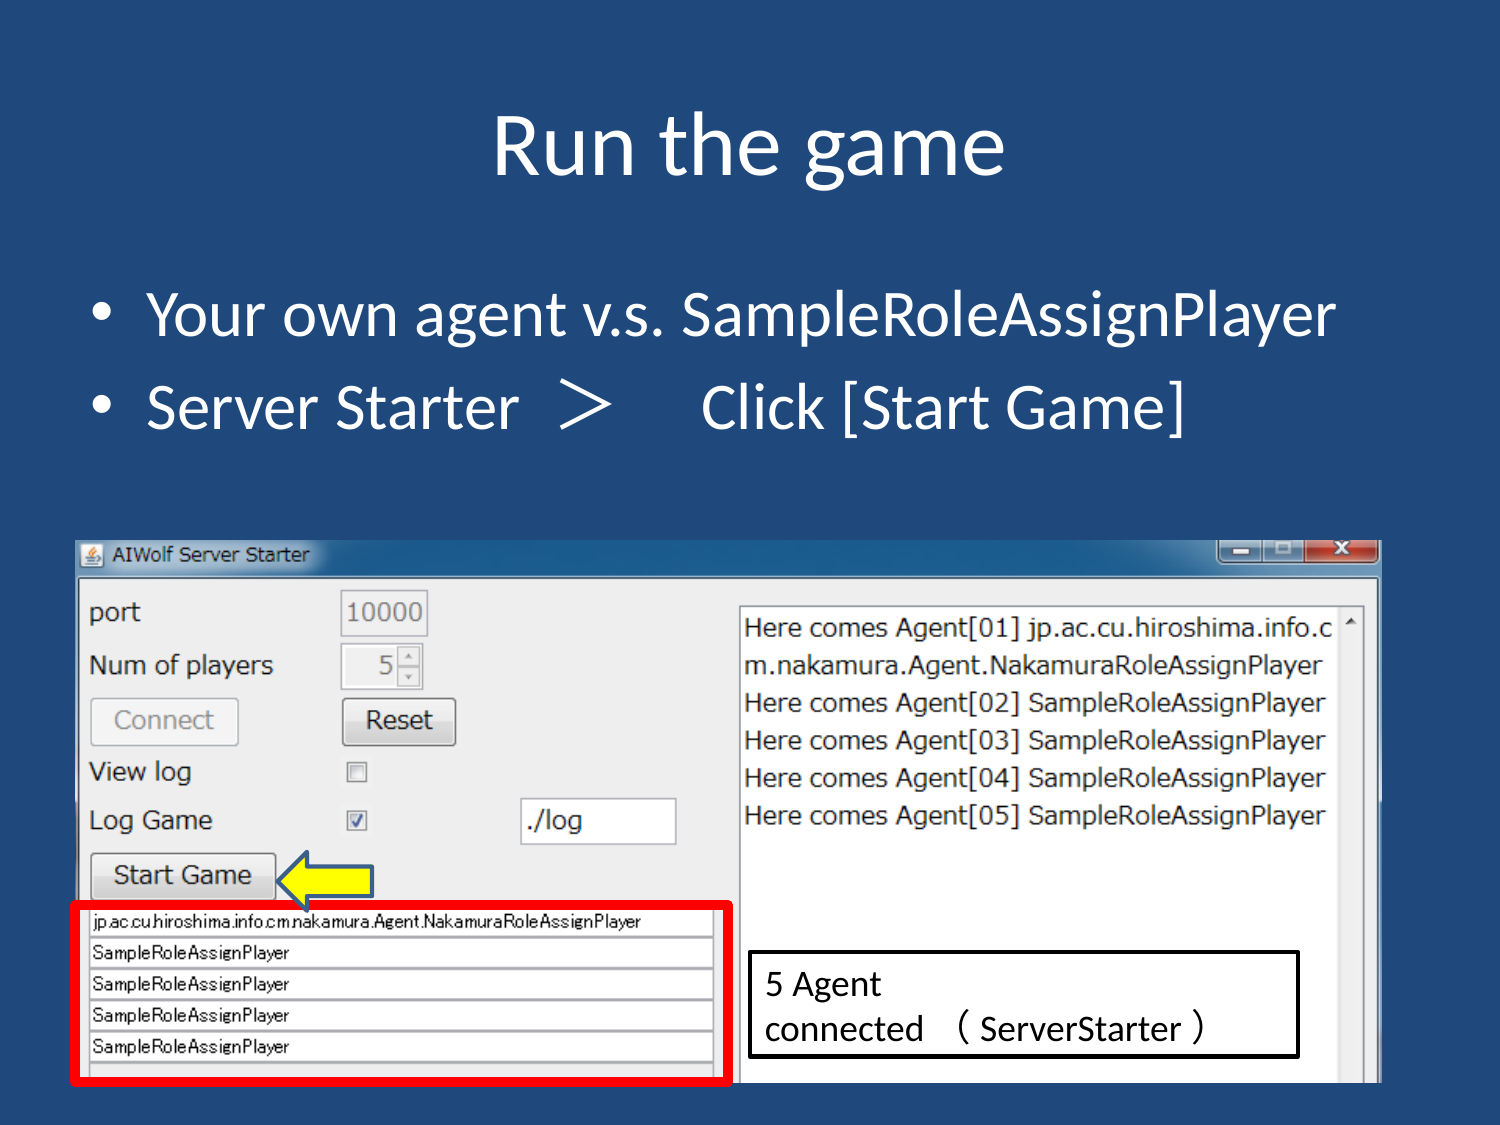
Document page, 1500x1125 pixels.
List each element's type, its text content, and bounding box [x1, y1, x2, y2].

title Run the game [75, 45, 1425, 233]
picture [74, 539, 1382, 1083]
list Your own agent v.s. SampleRoleAssignPlayer Server Starter ＞ Click [Start Game] [75, 262, 1425, 1005]
